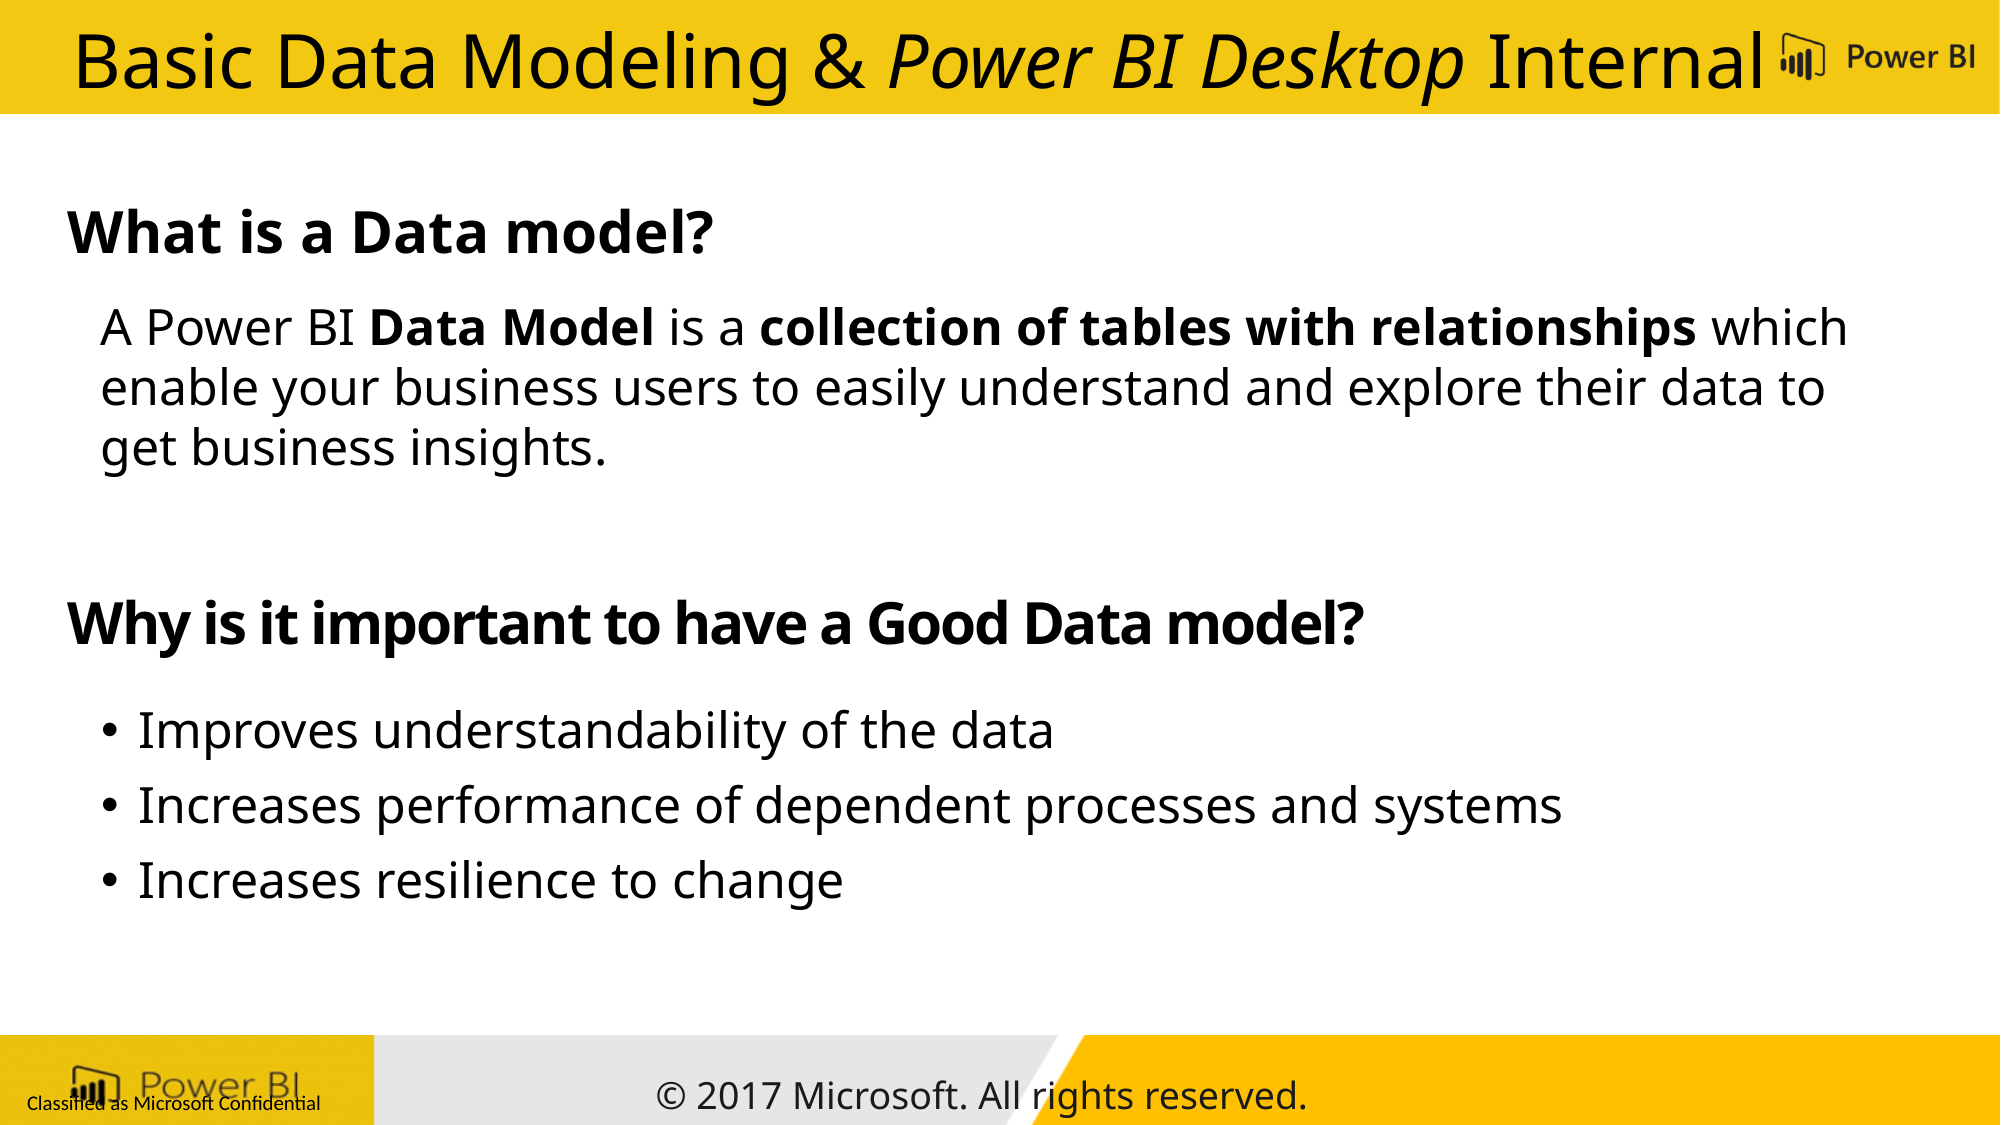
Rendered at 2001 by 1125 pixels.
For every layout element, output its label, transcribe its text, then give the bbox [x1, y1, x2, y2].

text_box [0, 0, 2000, 115]
picture [0, 1035, 2000, 1125]
list Improves understandability of the data Increases performance of dependent processes and systems Increases resilience to change [86, 698, 1915, 917]
text_box Why is it important to have a Good Data model? [43, 578, 1956, 665]
text_box A Power BI Data Model is a collection of tables with relationships which enable your business users to easily understand and explore their data to get business insights. [85, 287, 1897, 483]
title What is a Data model? [43, 188, 1956, 275]
picture [1769, 23, 1985, 91]
text_box Basic Data Modeling & Power BI Desktop Internals [58, 5, 1879, 111]
